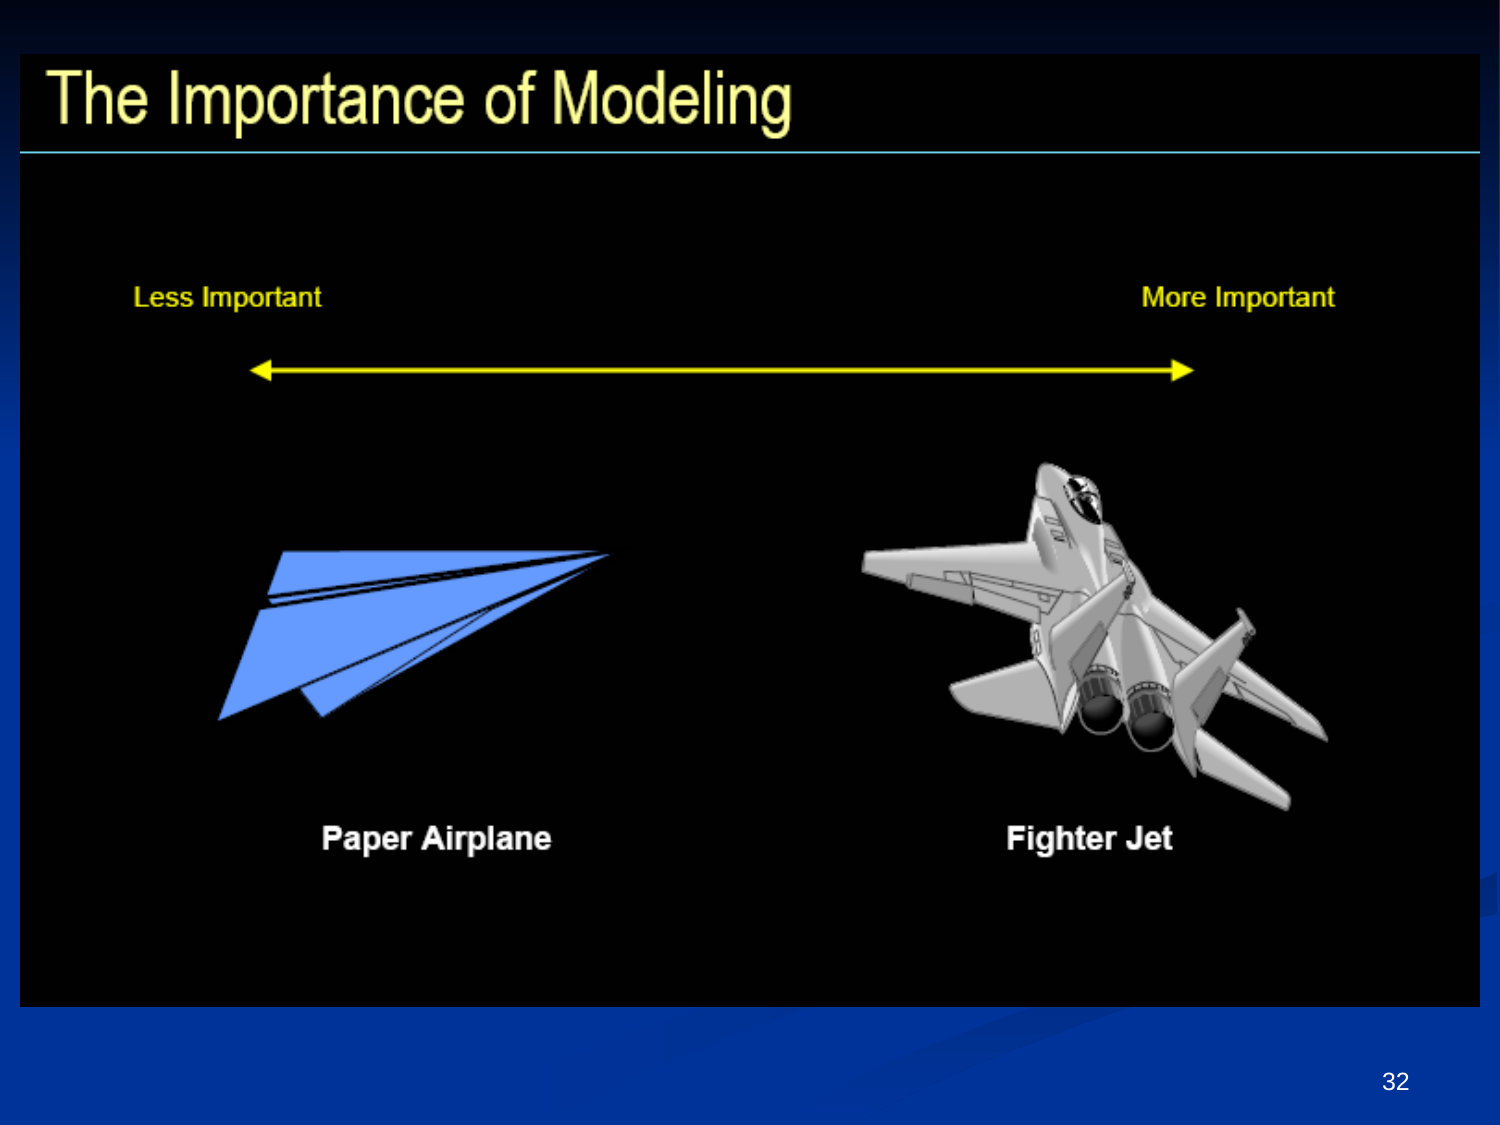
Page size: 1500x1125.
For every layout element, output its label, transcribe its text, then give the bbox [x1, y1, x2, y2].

slide_number 32 [1074, 1024, 1426, 1104]
picture [19, 54, 1481, 1008]
